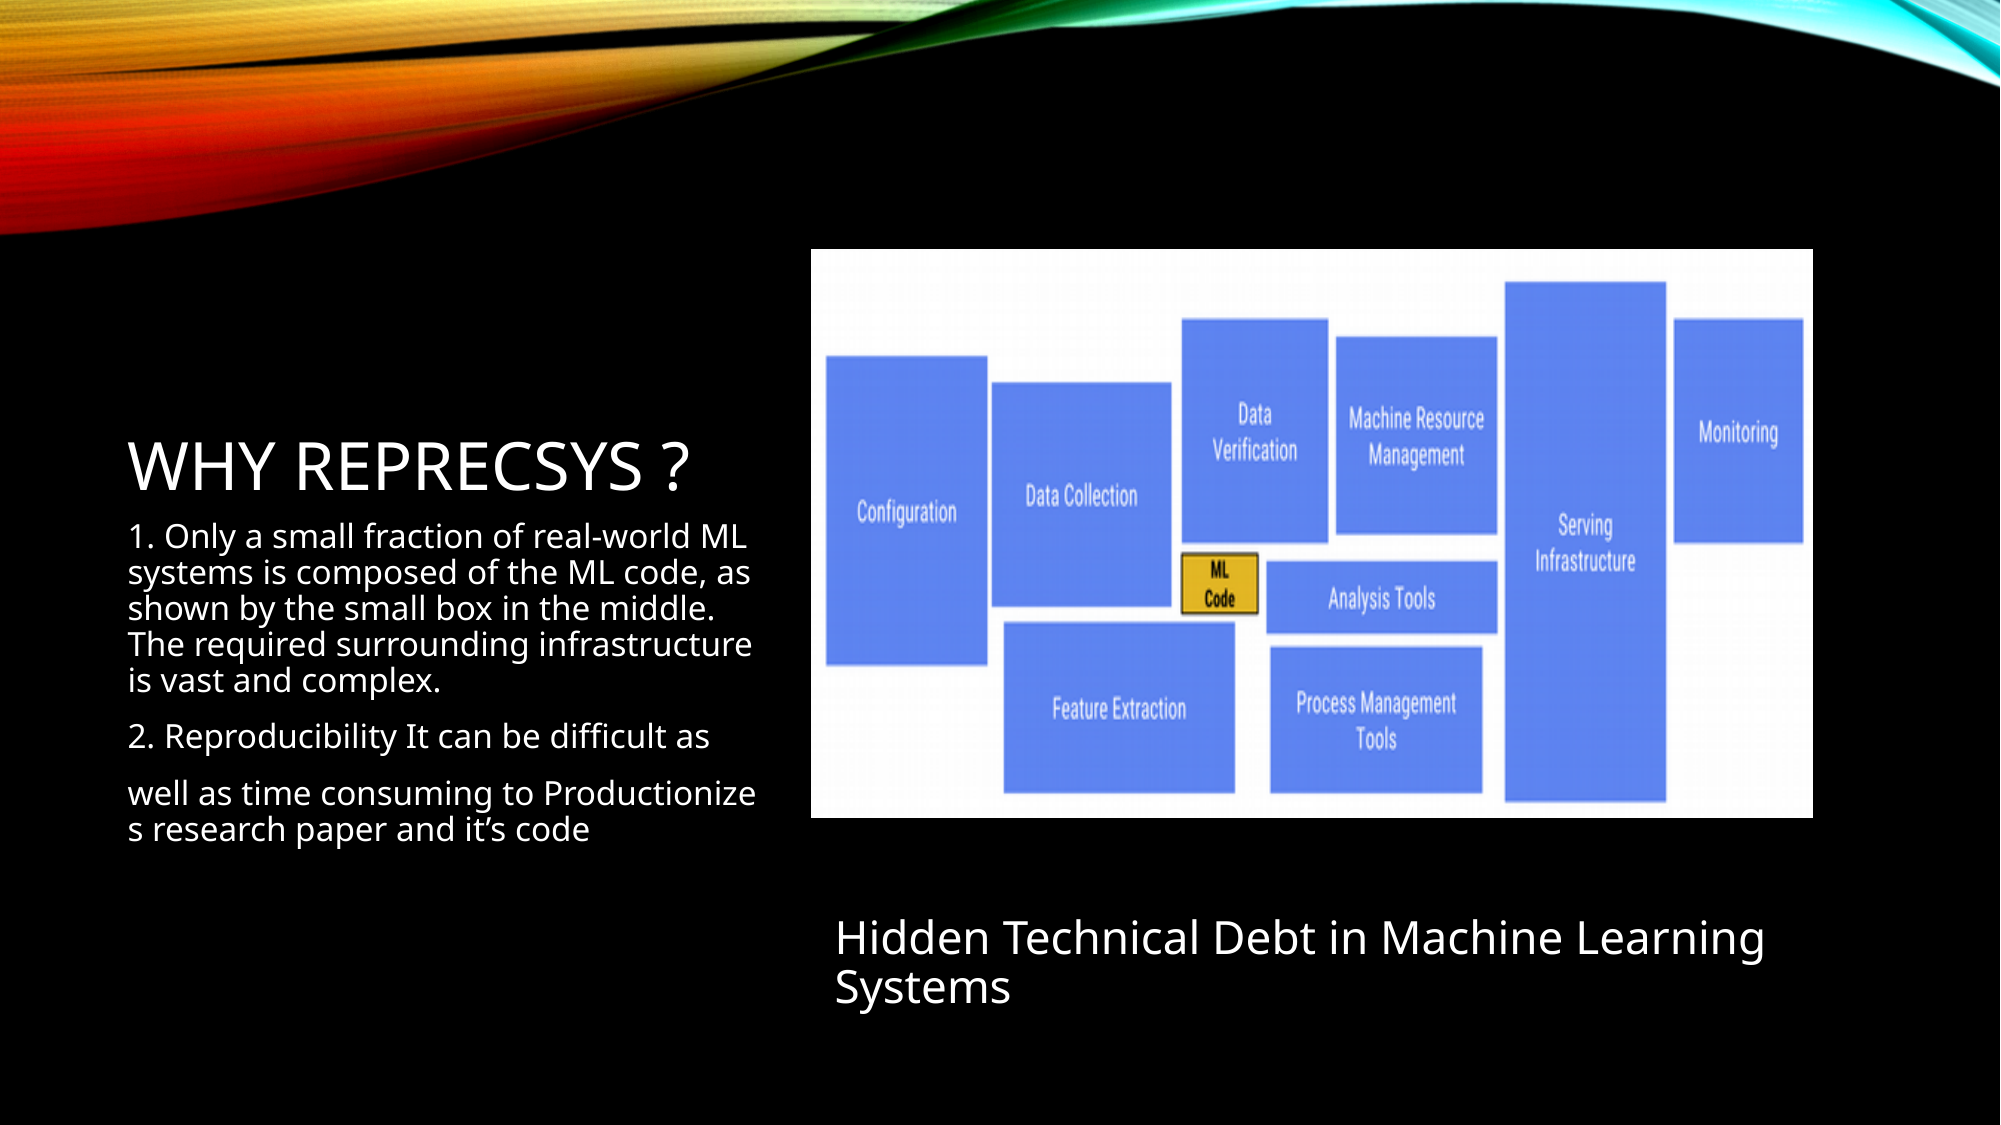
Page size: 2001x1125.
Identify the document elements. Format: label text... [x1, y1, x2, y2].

title Why REPRECSYS ? [112, 249, 788, 512]
picture [811, 249, 1814, 818]
picture [0, 0, 2000, 237]
list 1. Only a small fraction of real-world ML systems is composed of the ML code, as shown by the small box in the middle. The required surrounding infrastructure is vast and complex. 2. Reproducibility It can be difficult as well as time consuming to Productionize s research paper and it’s code [112, 512, 788, 1021]
list Hidden Technical Debt in Machine Learning Systems [819, 529, 1888, 1125]
